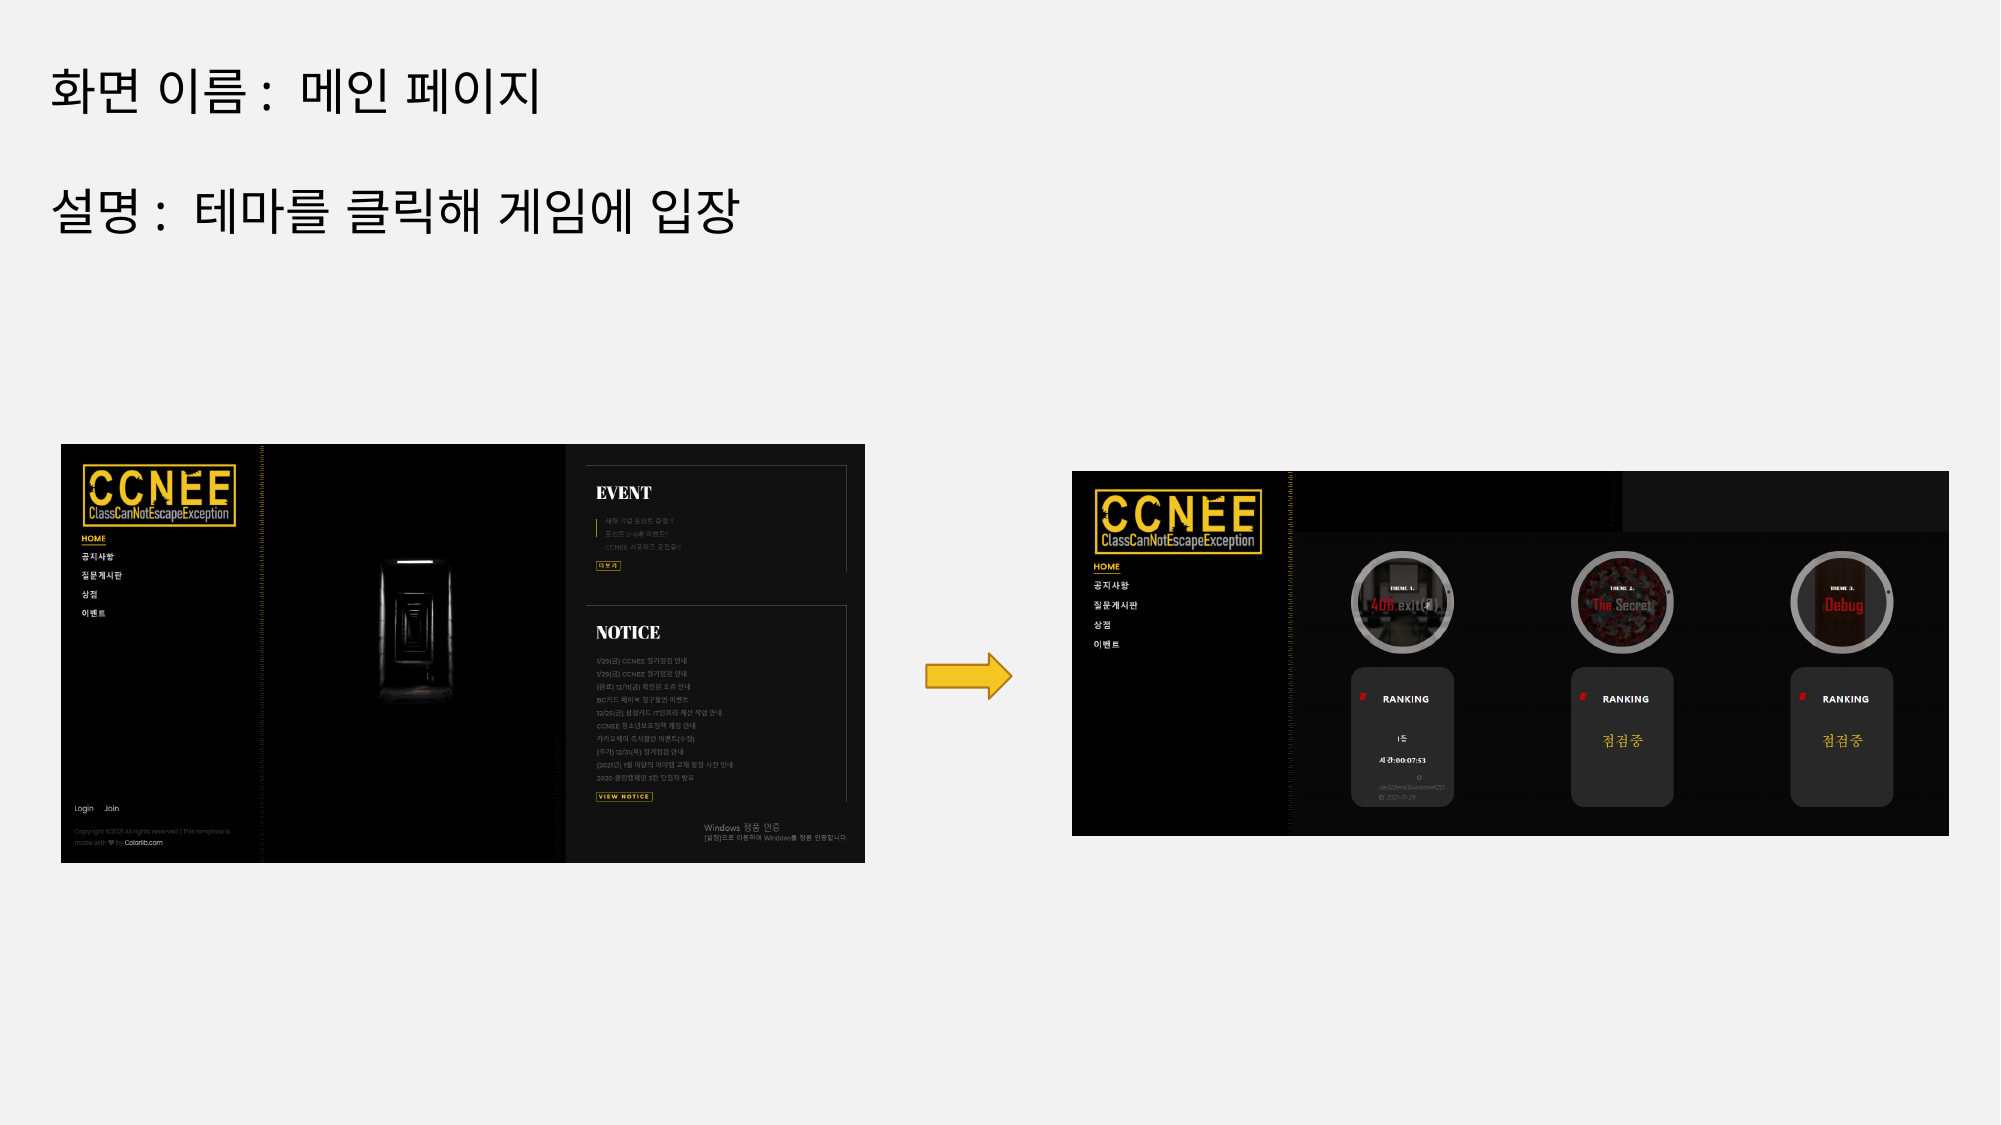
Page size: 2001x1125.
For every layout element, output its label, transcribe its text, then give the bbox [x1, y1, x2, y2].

text_box 화면 이름: 메인 페이지 설명: 테마를 클릭해 게임에 입장 [36, 52, 1418, 248]
picture [61, 444, 865, 863]
text_box [925, 652, 1013, 700]
picture [1072, 471, 1949, 836]
